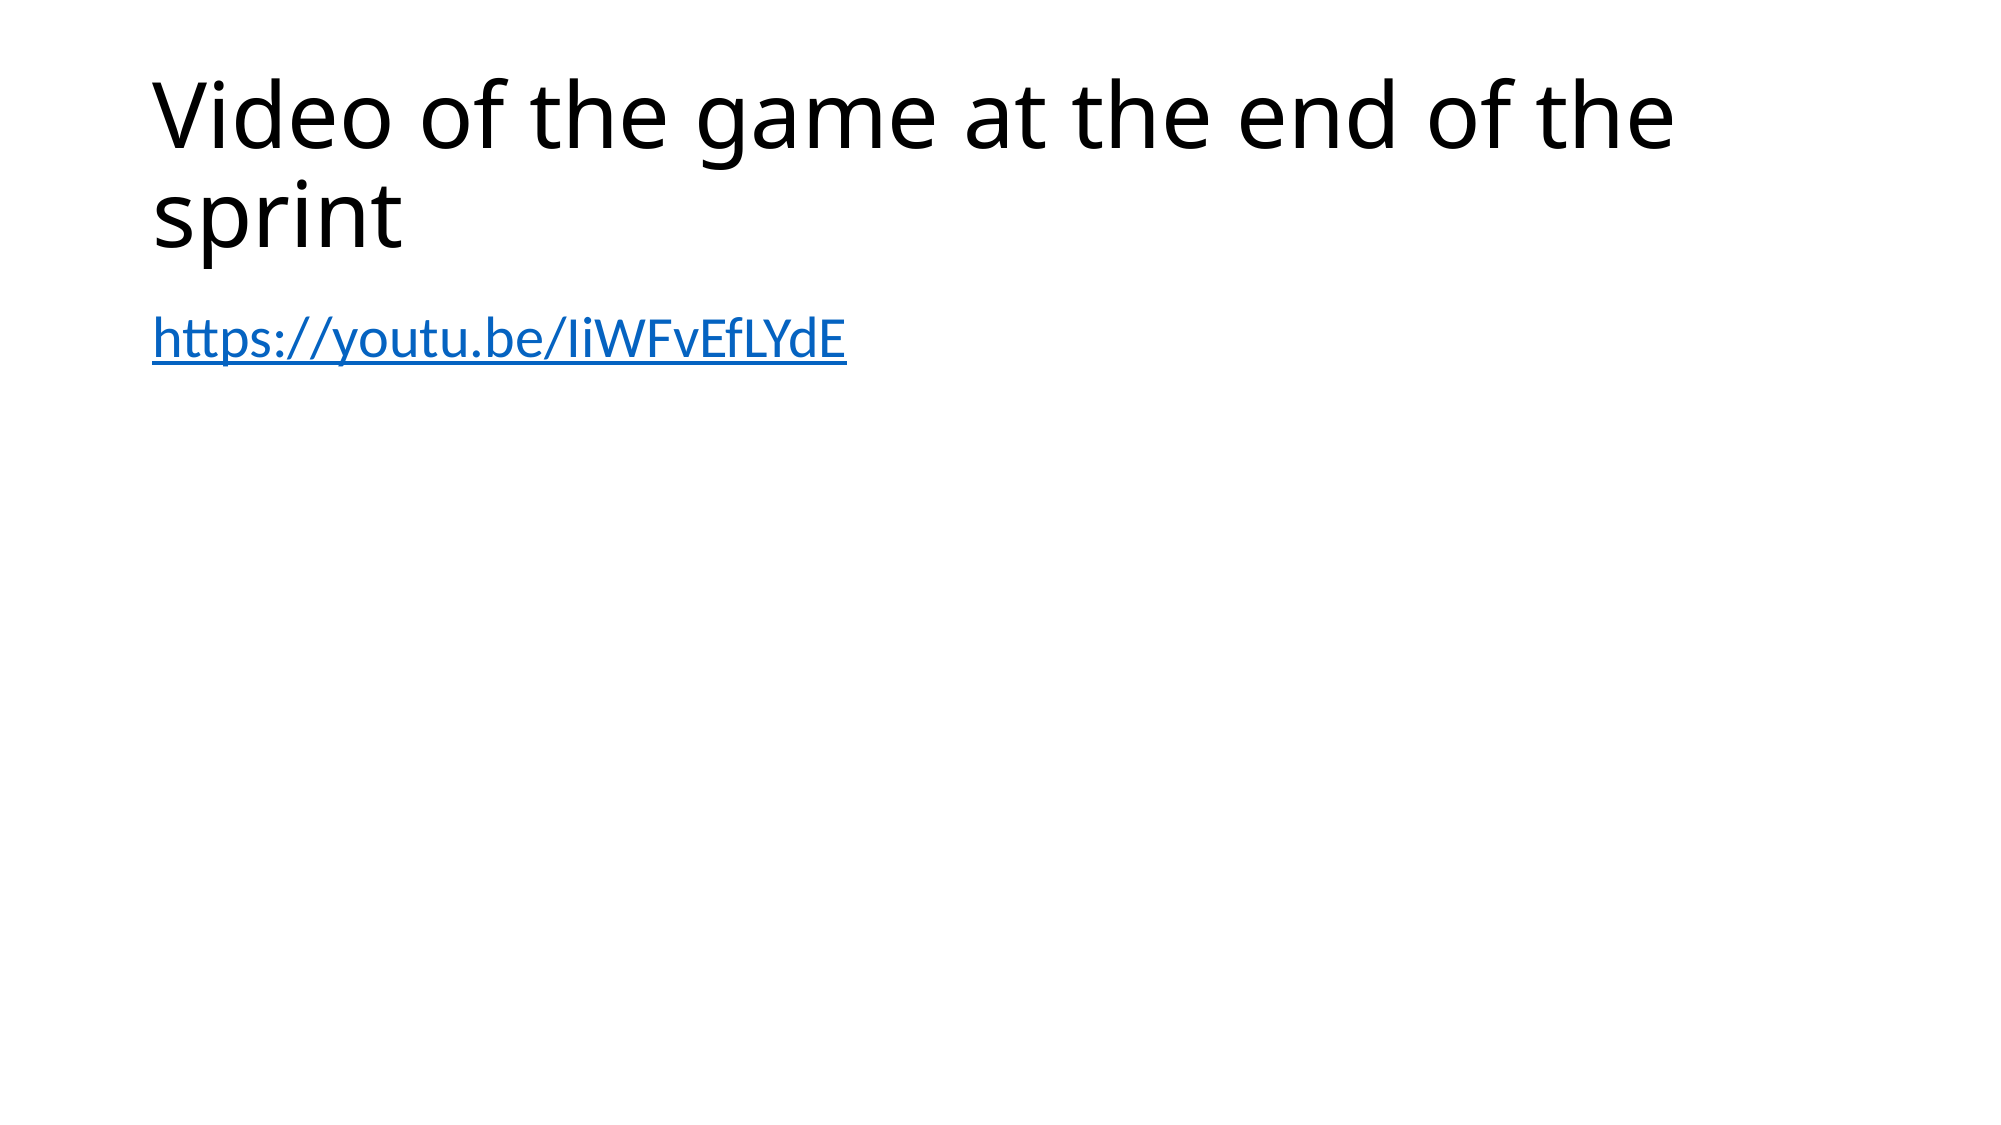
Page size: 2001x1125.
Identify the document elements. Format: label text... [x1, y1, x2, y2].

list https://youtu.be/IiWFvEfLYdE [137, 299, 1863, 1014]
title Video of the game at the end of the sprint [137, 59, 1863, 278]
